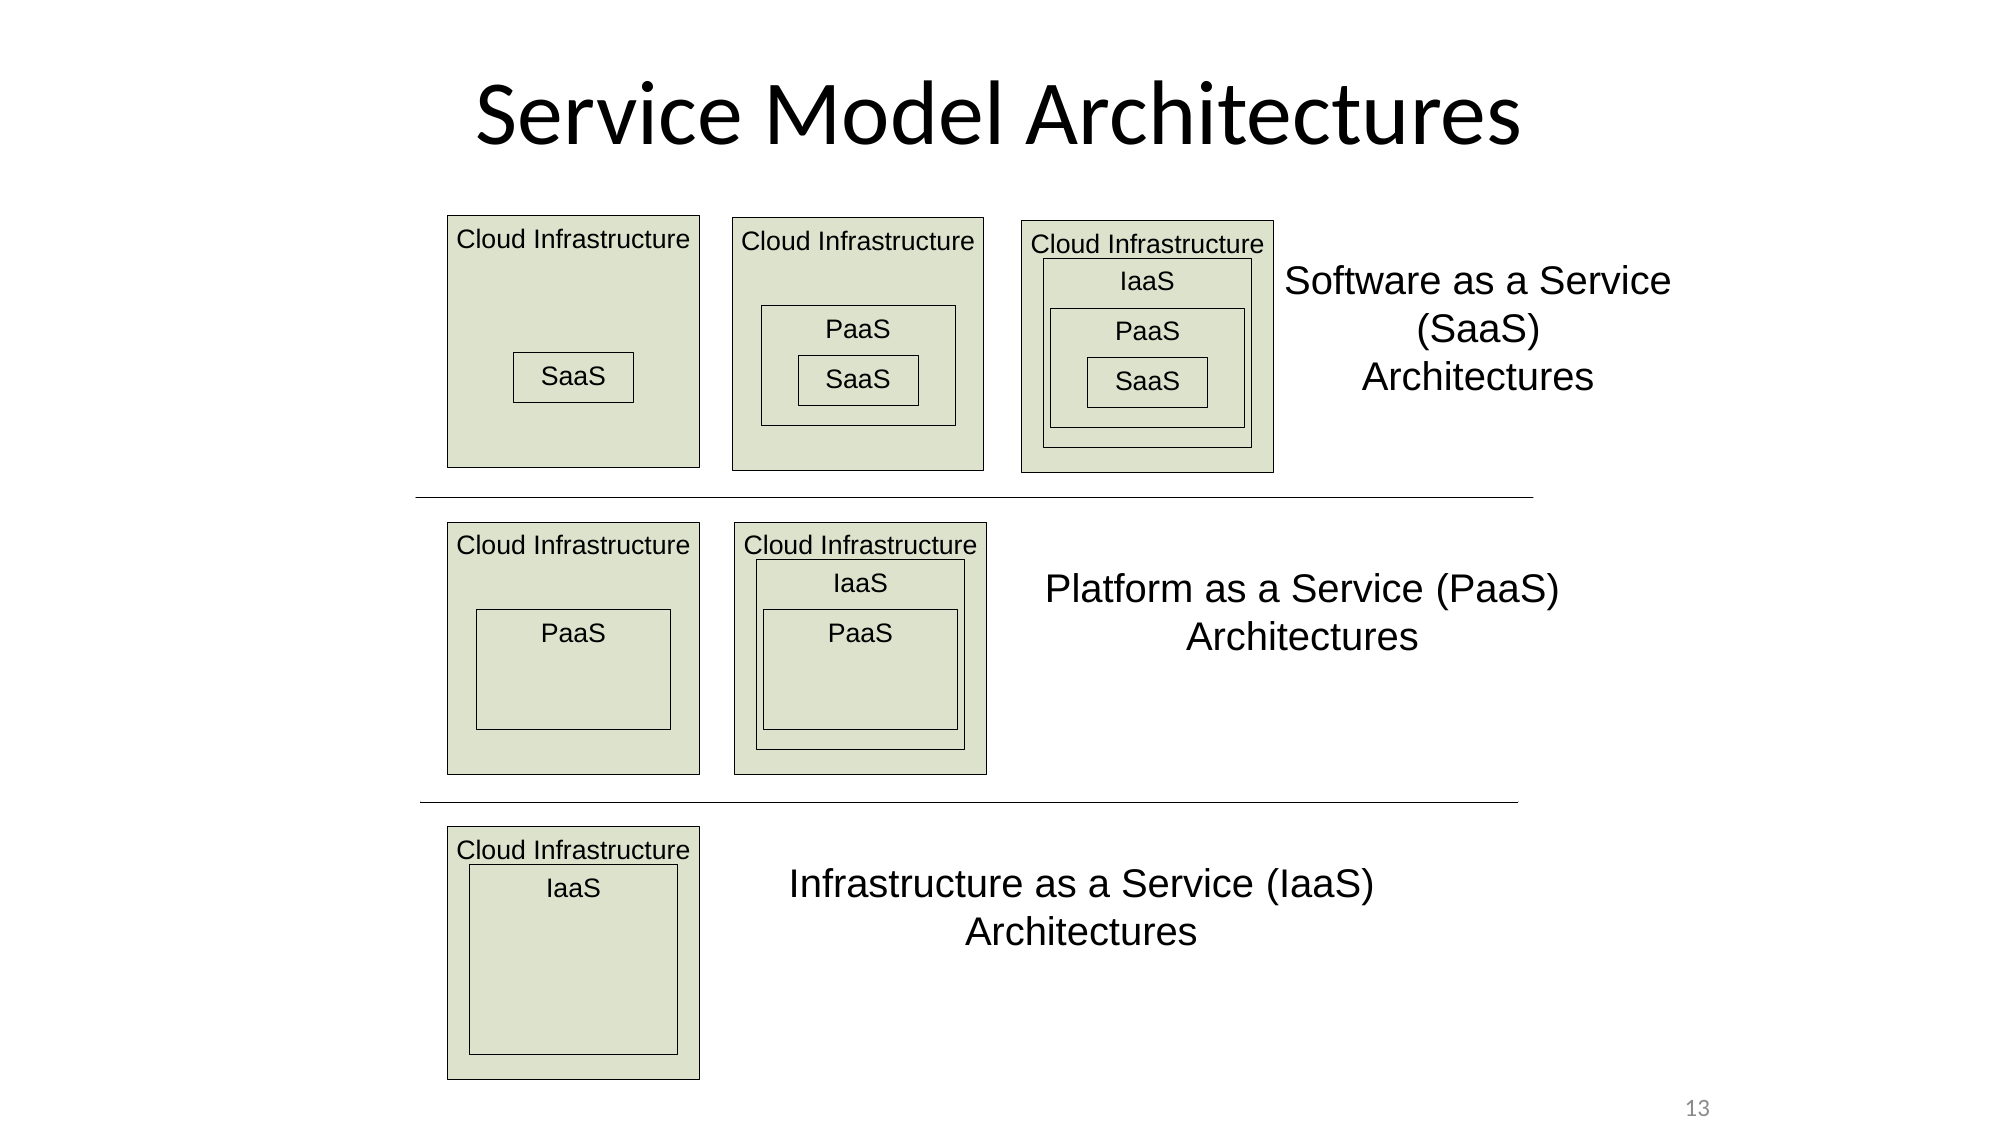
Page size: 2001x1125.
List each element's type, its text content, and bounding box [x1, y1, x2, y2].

text_box Service Model Architectures [324, 45, 1675, 233]
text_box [412, 212, 1687, 1082]
slide_number 13 [1662, 1087, 1725, 1125]
